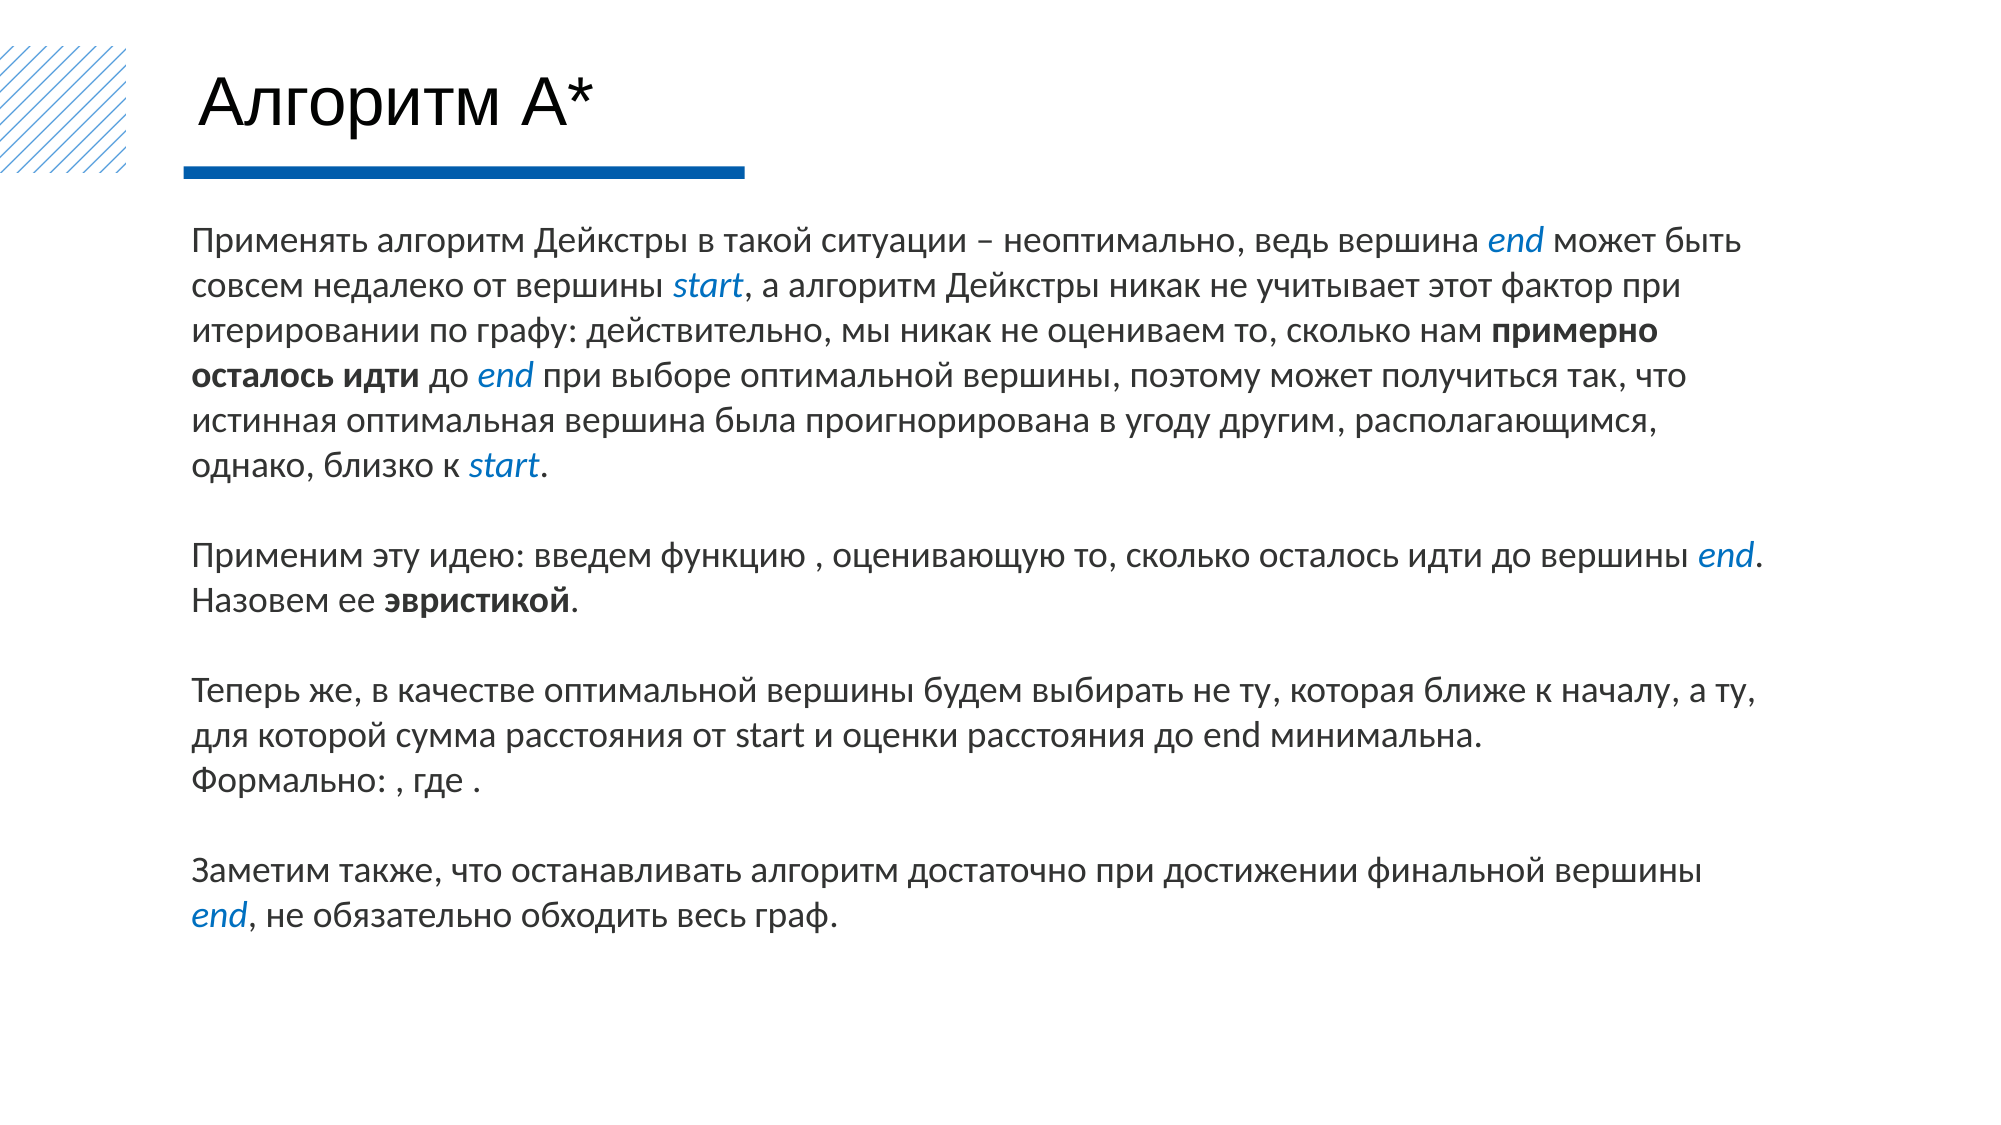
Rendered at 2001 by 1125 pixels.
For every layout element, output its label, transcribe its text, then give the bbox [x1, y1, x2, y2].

list Алгоритм A* [183, 58, 1780, 149]
picture [0, 46, 126, 173]
